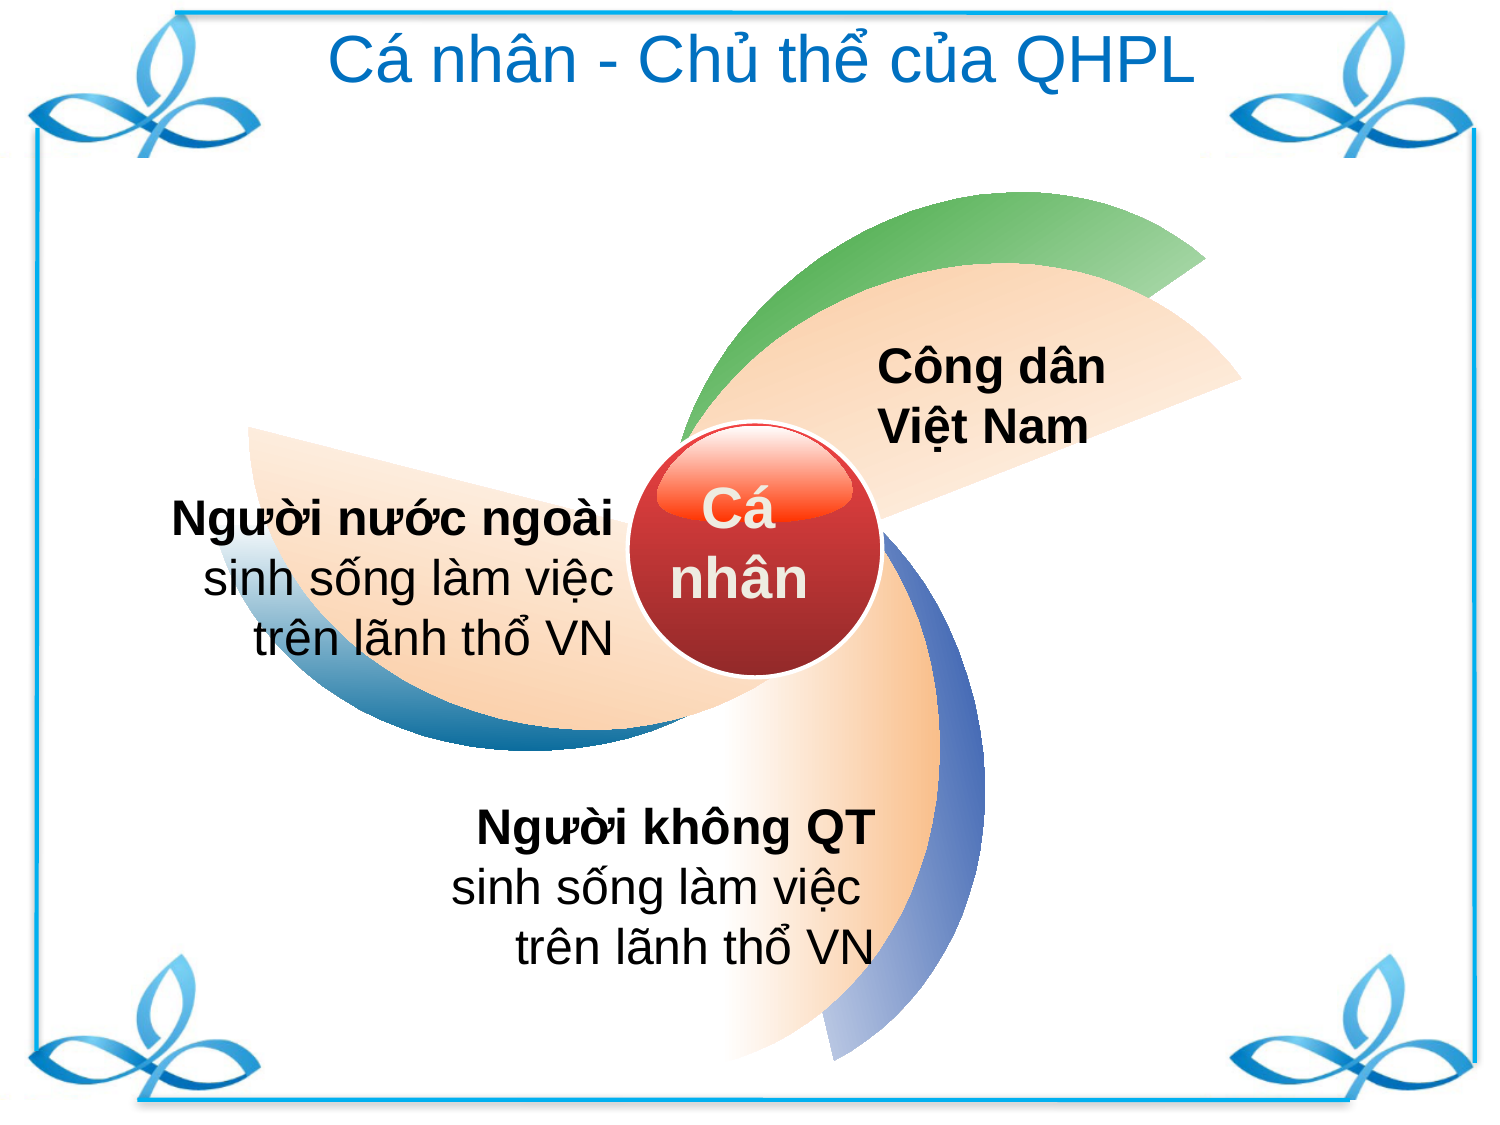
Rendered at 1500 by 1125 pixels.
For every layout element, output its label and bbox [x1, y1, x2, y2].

text_box [419, 408, 978, 1064]
text_box [566, 238, 1478, 503]
text_box [627, 421, 883, 678]
text_box [124, 477, 843, 752]
text_box [0, 0, 1488, 1101]
